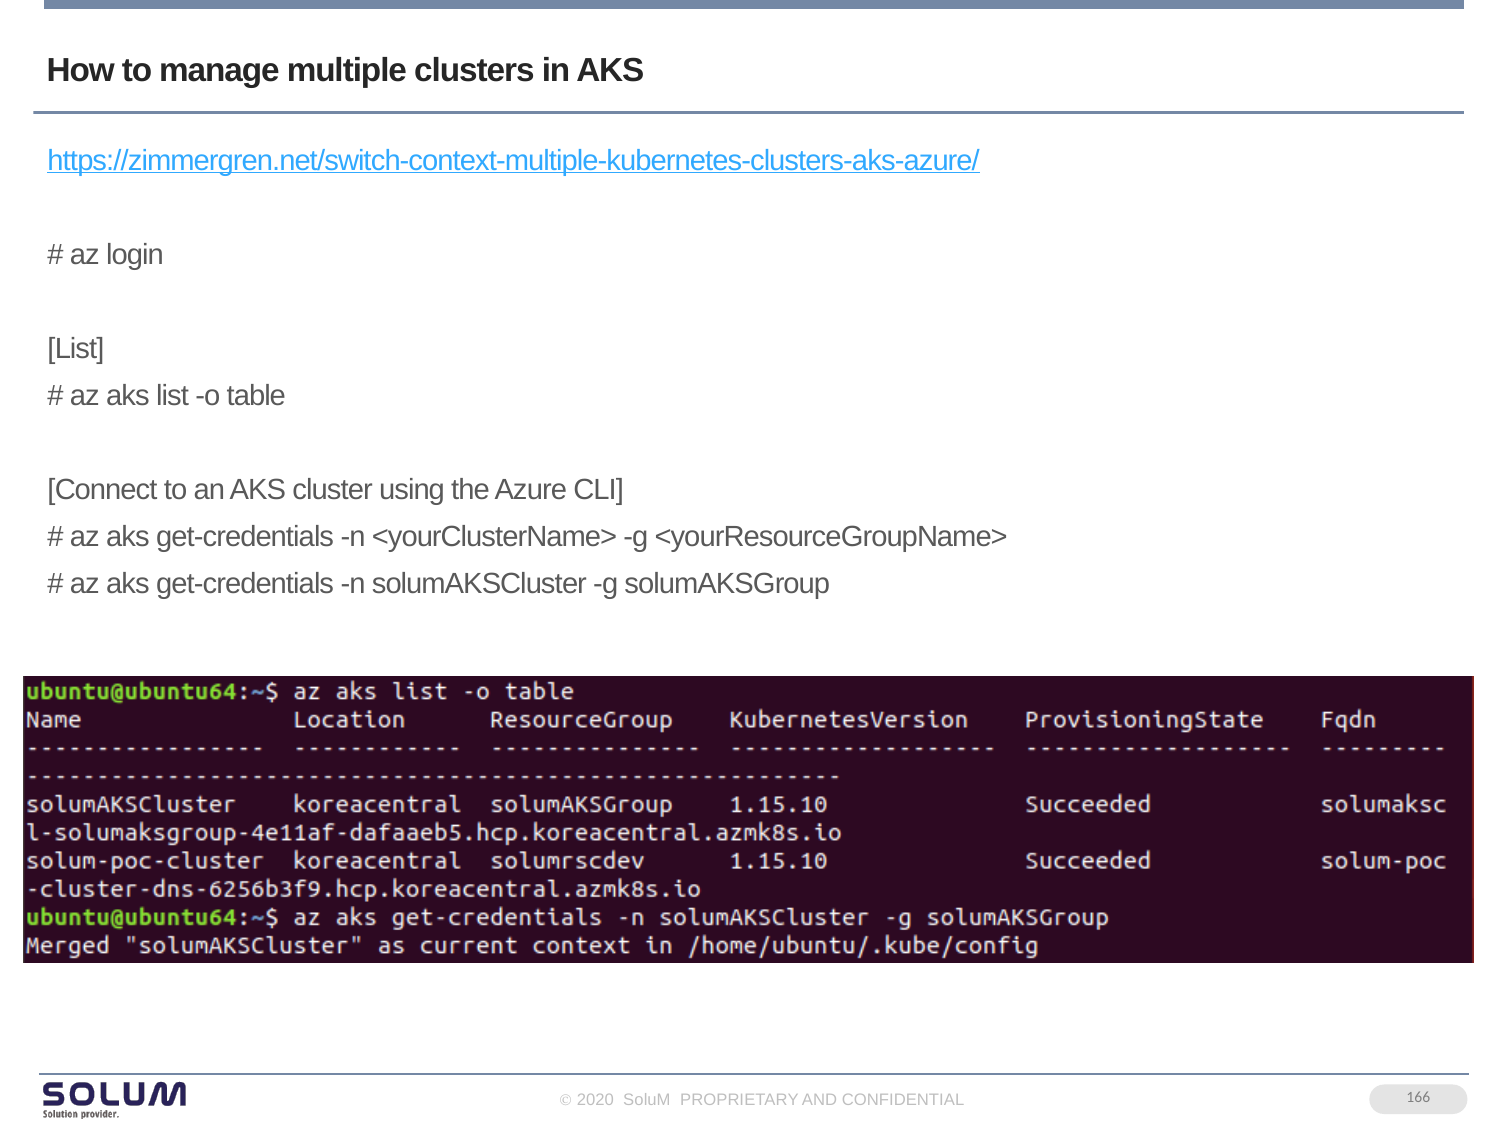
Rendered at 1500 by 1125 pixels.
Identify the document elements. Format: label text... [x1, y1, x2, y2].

title How to manage multiple clusters in AKS [46, 28, 1349, 113]
subtitle https://zimmergren.net/switch-context-multiple-kubernetes-clusters-aks-azure/ # az login [List] # az aks list -o table [Connect to an AKS cluster using the Azure CLI] # az aks get-credentials -n <yourClusterName> -g <yourResourceGroupName> # az aks get-credentials -n solumAKSCluster -g solumAKSGroup [33, 137, 1464, 562]
picture [41, 1080, 187, 1119]
picture [23, 676, 1474, 963]
